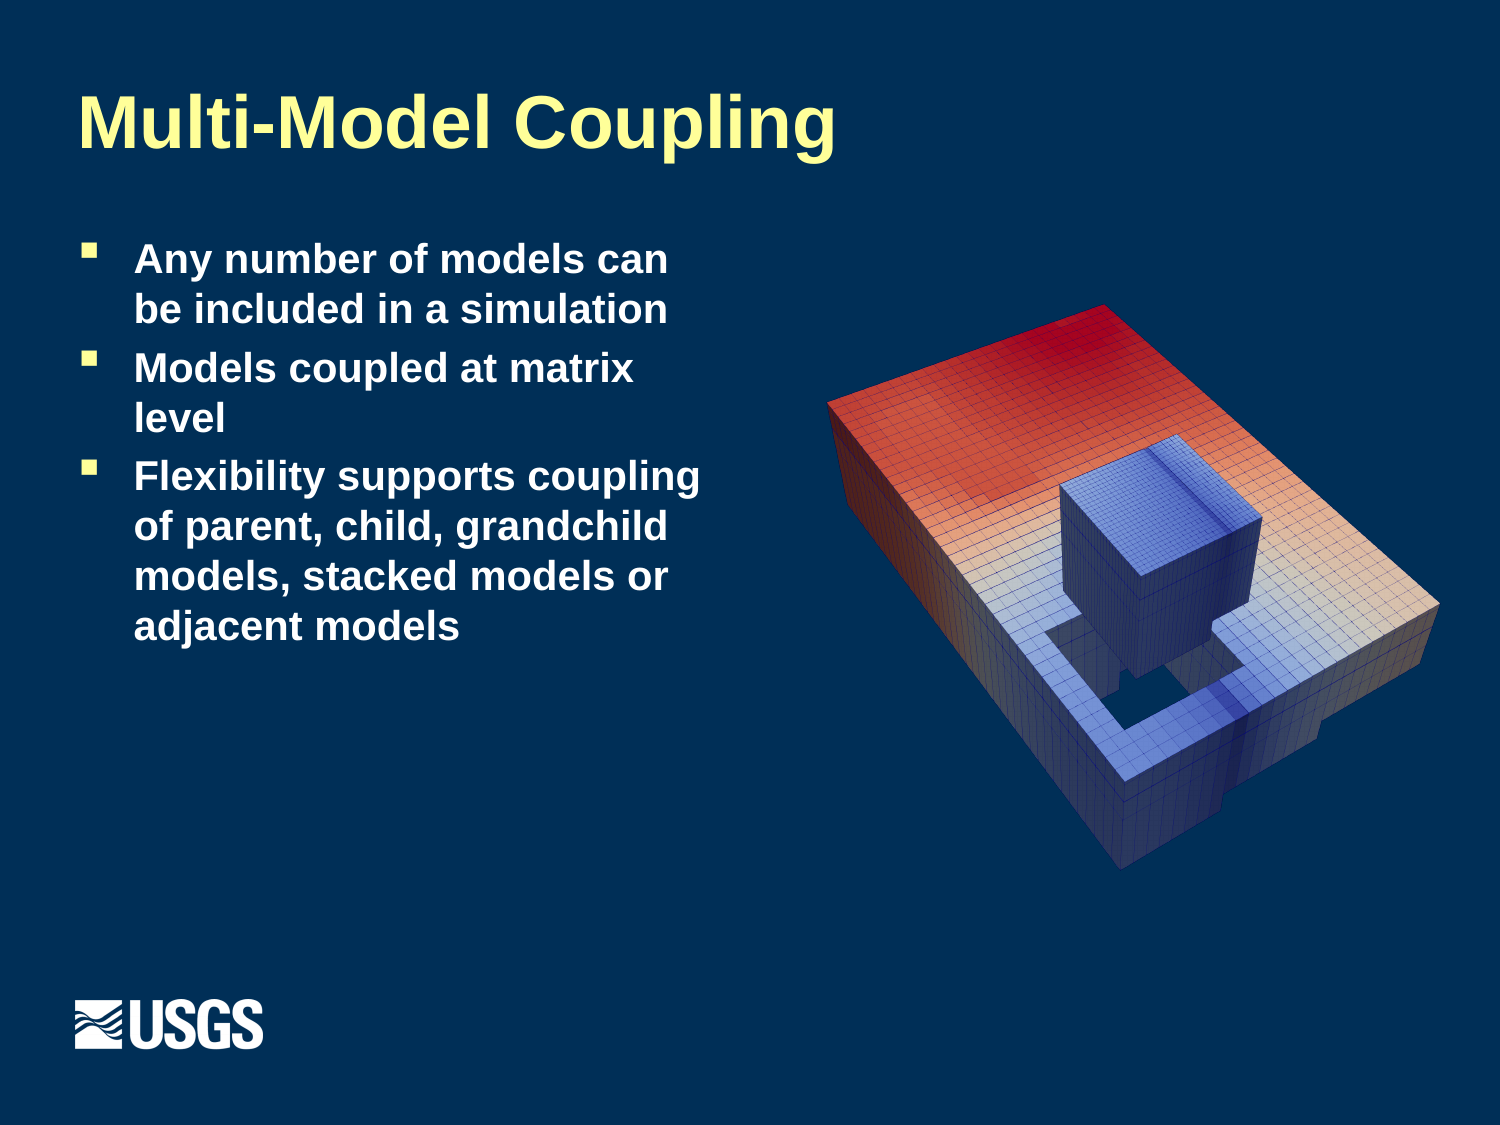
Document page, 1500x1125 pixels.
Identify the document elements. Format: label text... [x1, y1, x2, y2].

list Any number of models can be included in a simulation Models coupled at matrix level Flexibility supports coupling of parent, child, grandchild models, stacked models or adjacent models [62, 224, 732, 963]
picture [720, 282, 1500, 910]
title Multi-Model Coupling [62, 24, 1425, 213]
